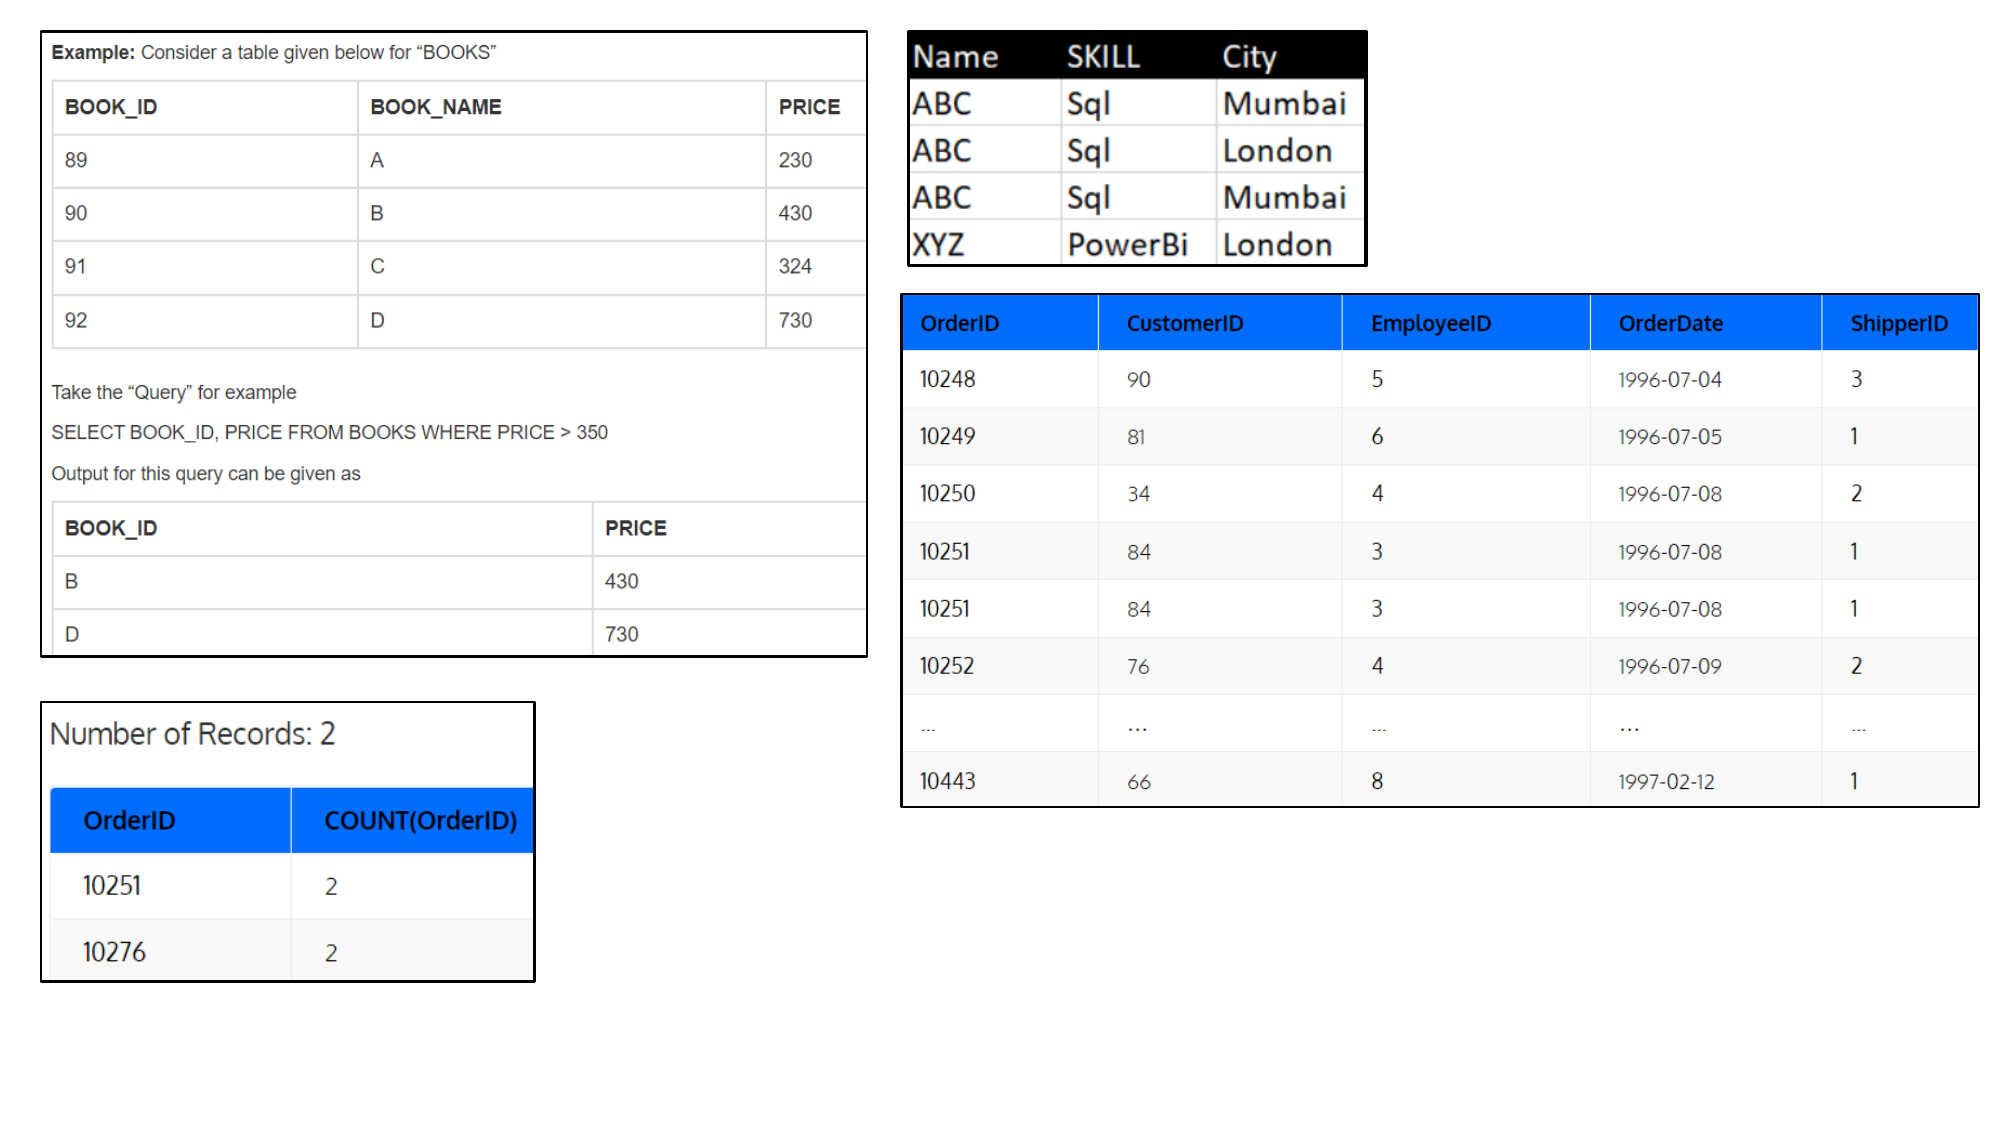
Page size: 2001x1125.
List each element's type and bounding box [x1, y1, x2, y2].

picture [42, 703, 534, 981]
picture [42, 32, 866, 656]
picture [902, 295, 1978, 806]
picture [909, 32, 1365, 265]
